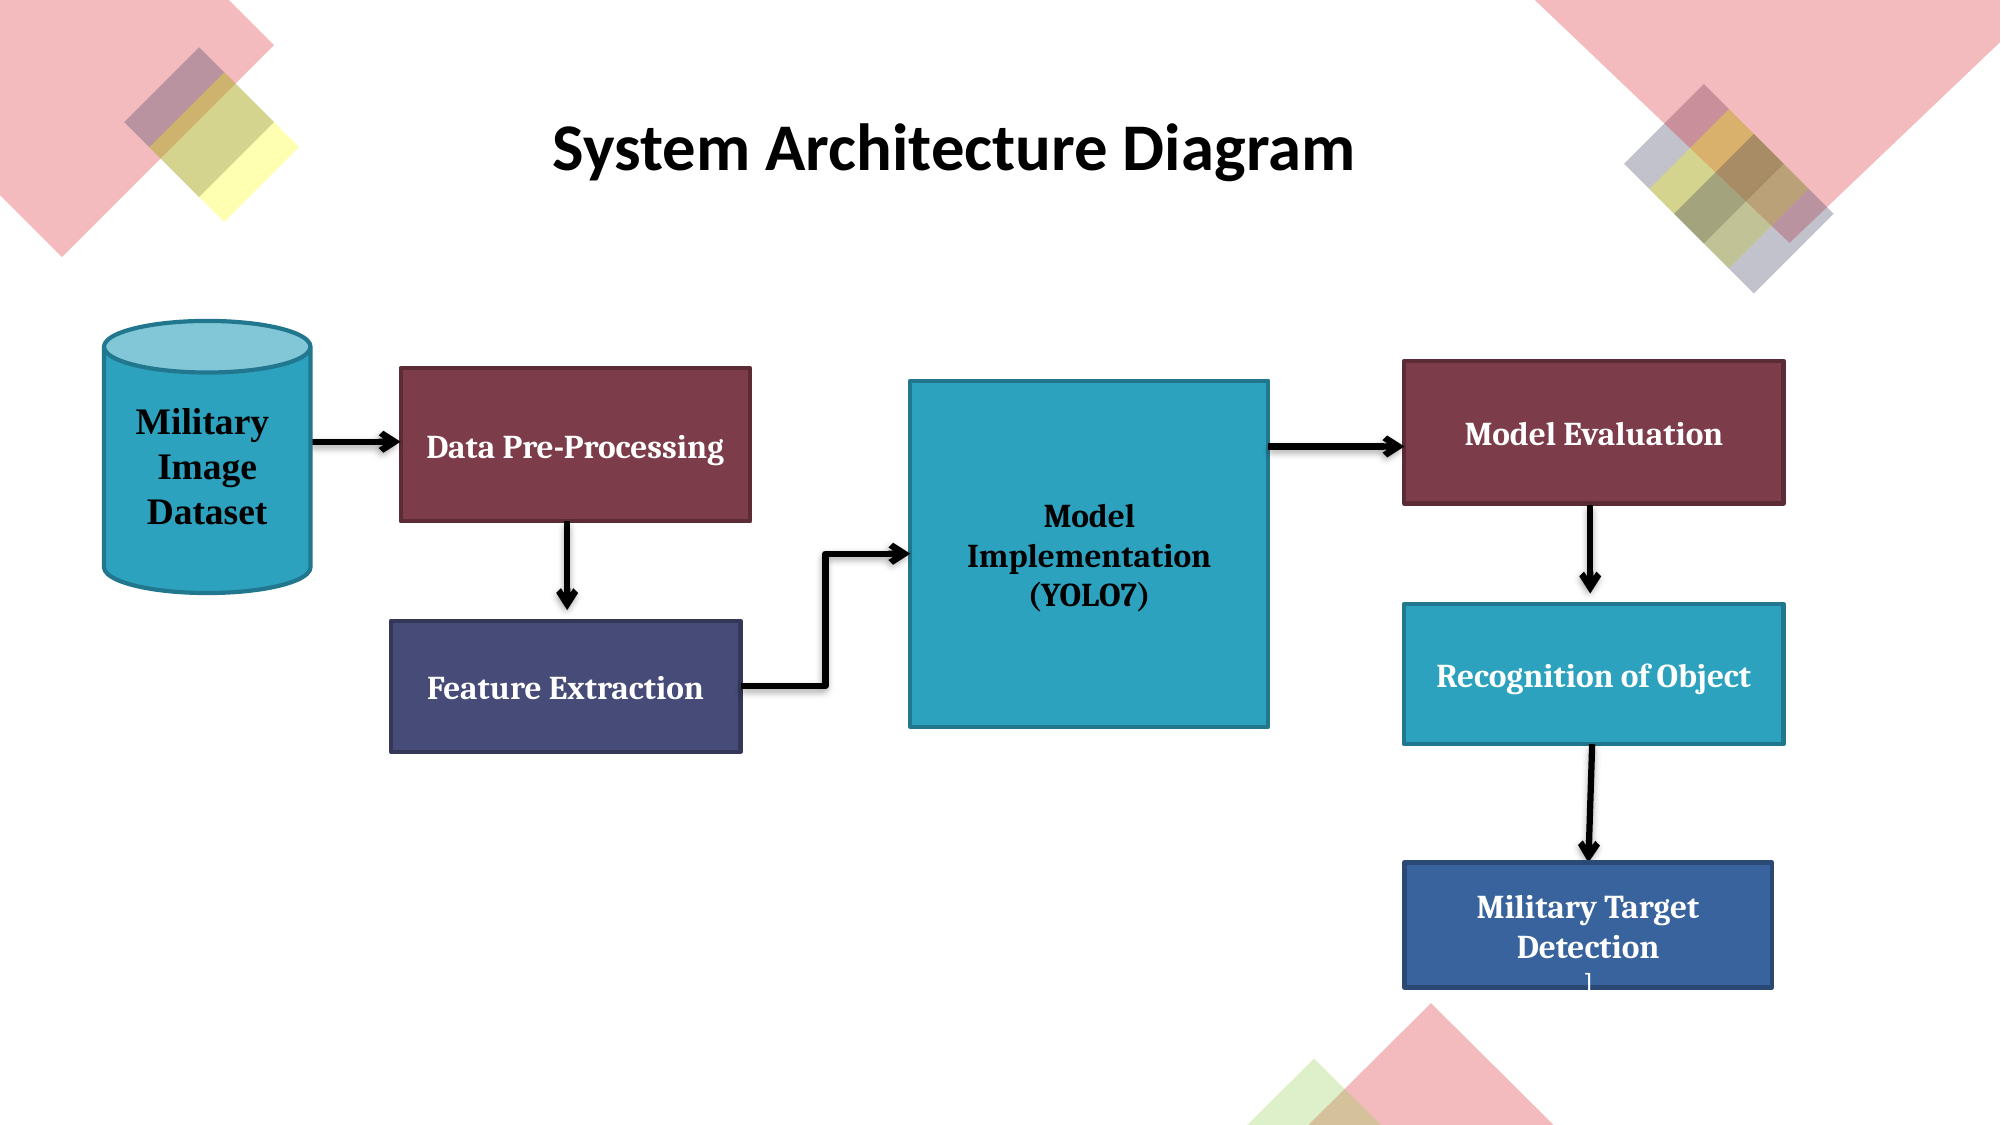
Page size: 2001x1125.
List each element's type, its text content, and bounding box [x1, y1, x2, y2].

text_box [149, 163, 1965, 1059]
text_box System Architecture Diagram [279, 73, 1630, 214]
text_box [122, 45, 225, 148]
text_box [1672, 106, 1754, 163]
text_box [1345, 1059, 1556, 1125]
text_box [1722, 131, 1786, 163]
text_box [1245, 1059, 1383, 1125]
text_box [1533, 0, 2000, 163]
text_box [147, 70, 279, 163]
text_box [0, 0, 277, 260]
text_box [1630, 124, 1686, 163]
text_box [103, 320, 1784, 988]
